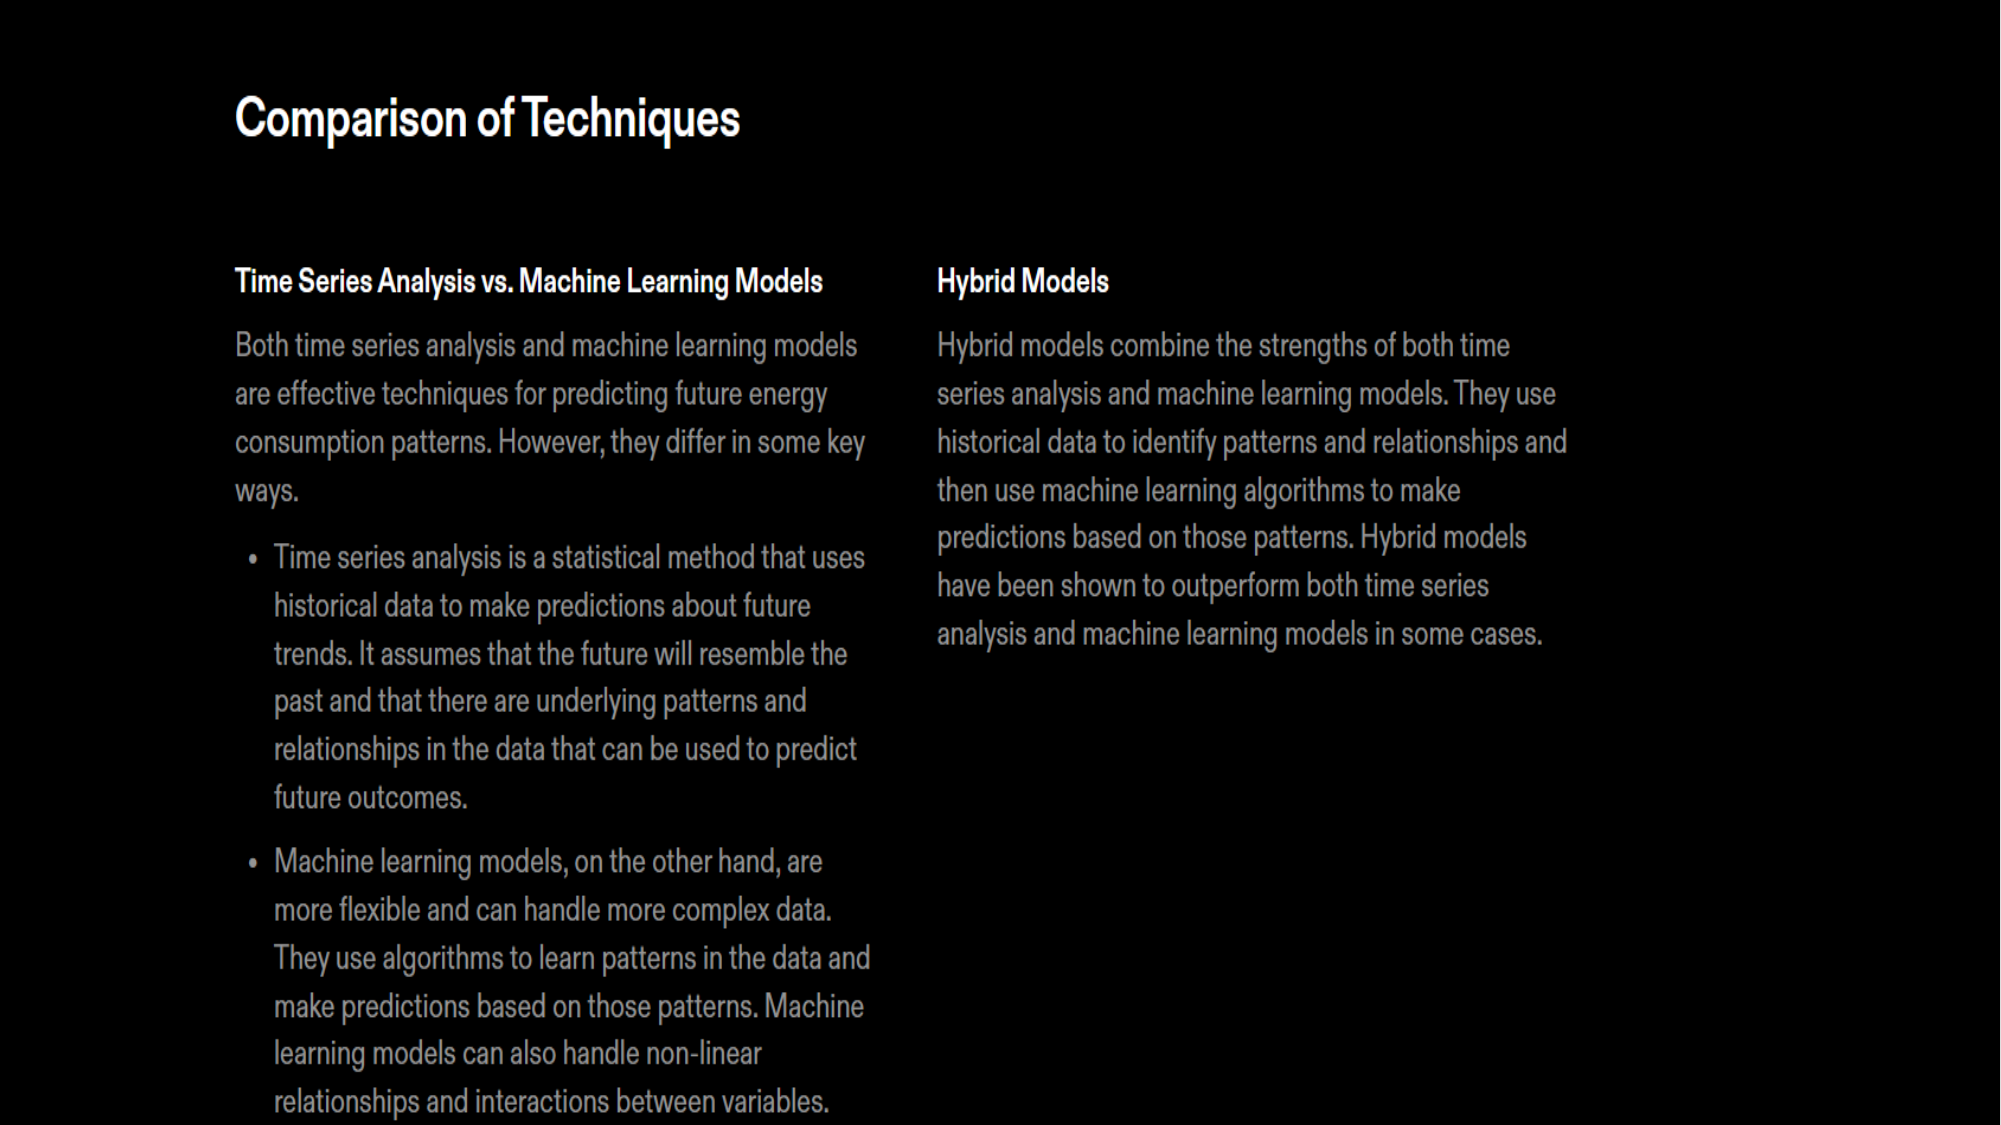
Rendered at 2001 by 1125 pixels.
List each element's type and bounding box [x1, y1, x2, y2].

list [0, 0, 2000, 1125]
